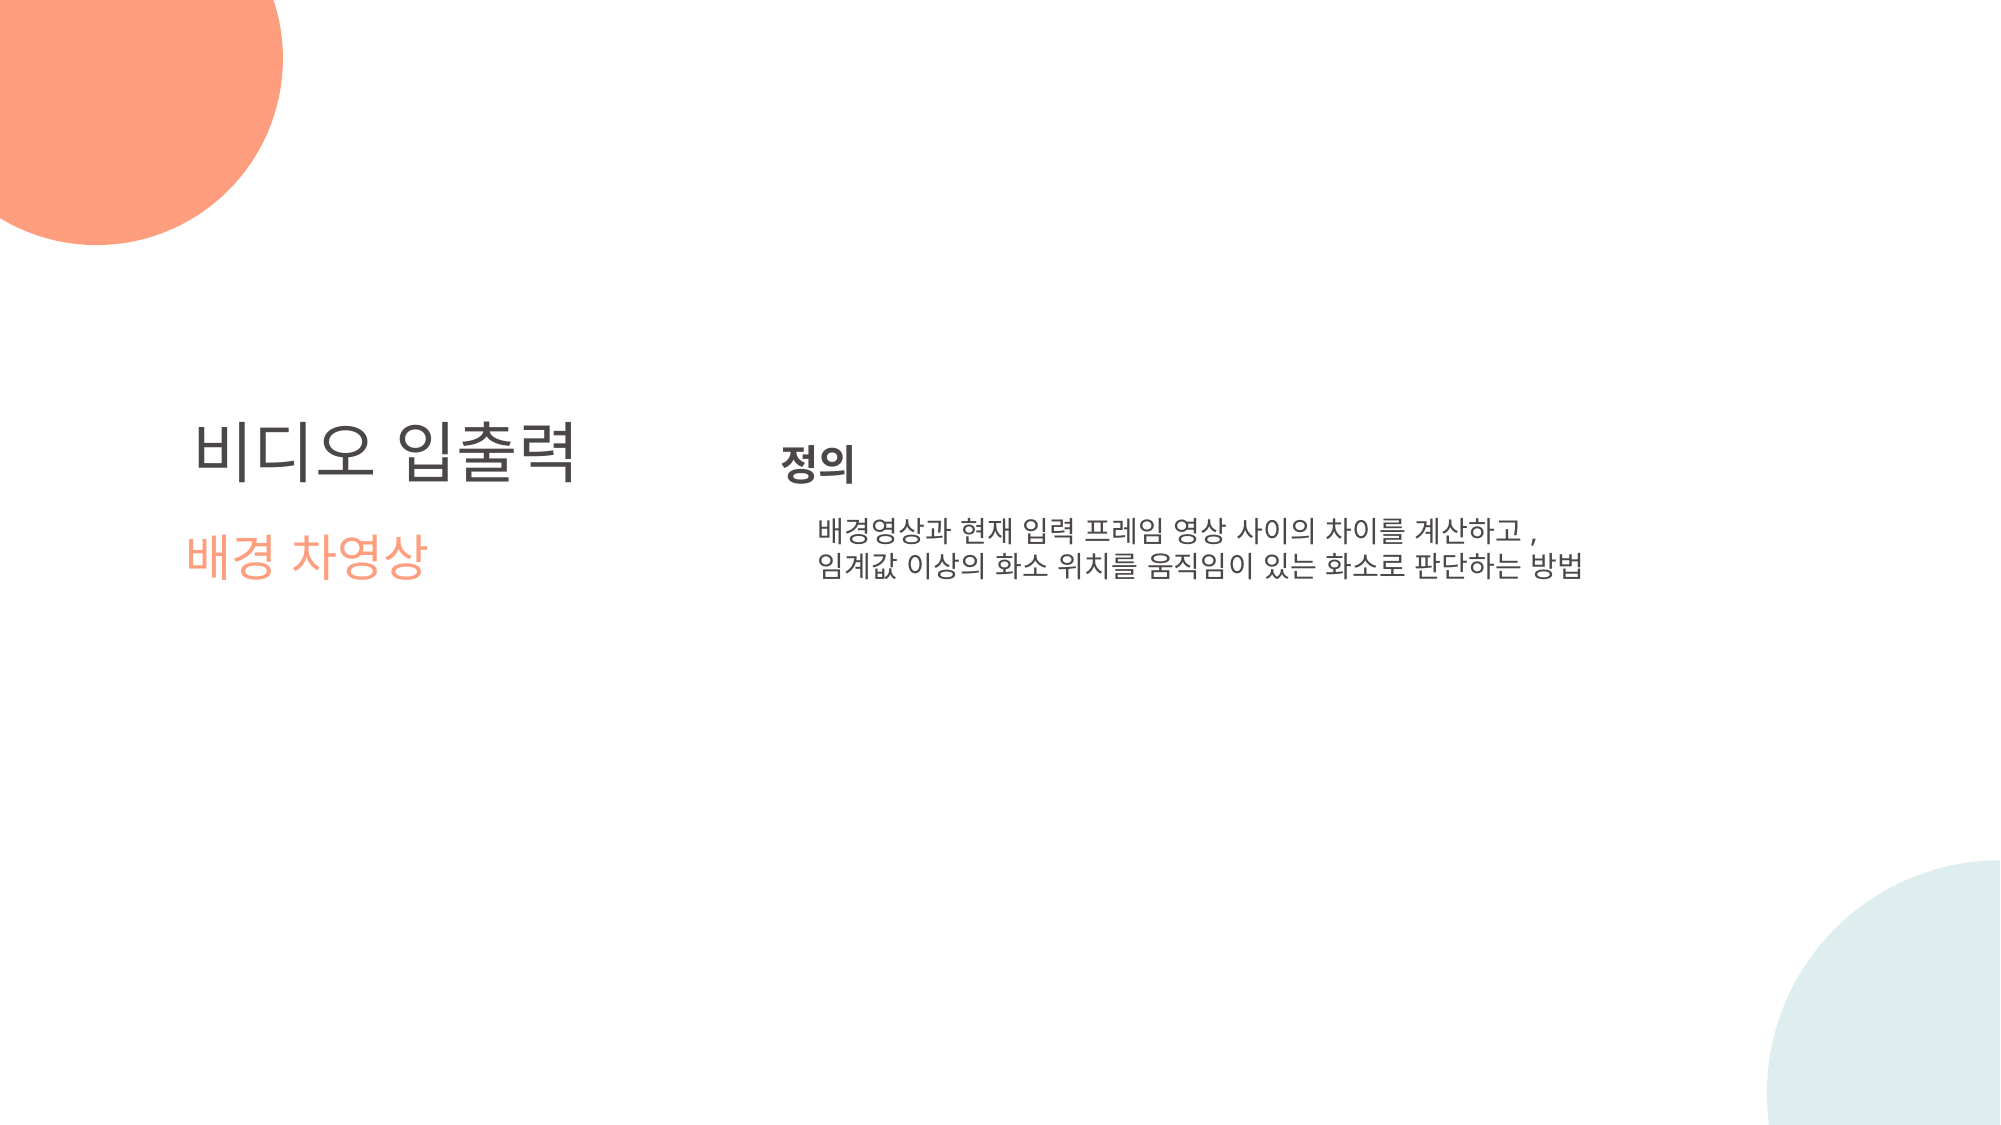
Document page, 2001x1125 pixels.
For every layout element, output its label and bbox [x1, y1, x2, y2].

text_box [1765, 859, 2000, 1125]
text_box [157, 403, 616, 595]
text_box [761, 431, 1641, 593]
text_box [0, 0, 284, 247]
